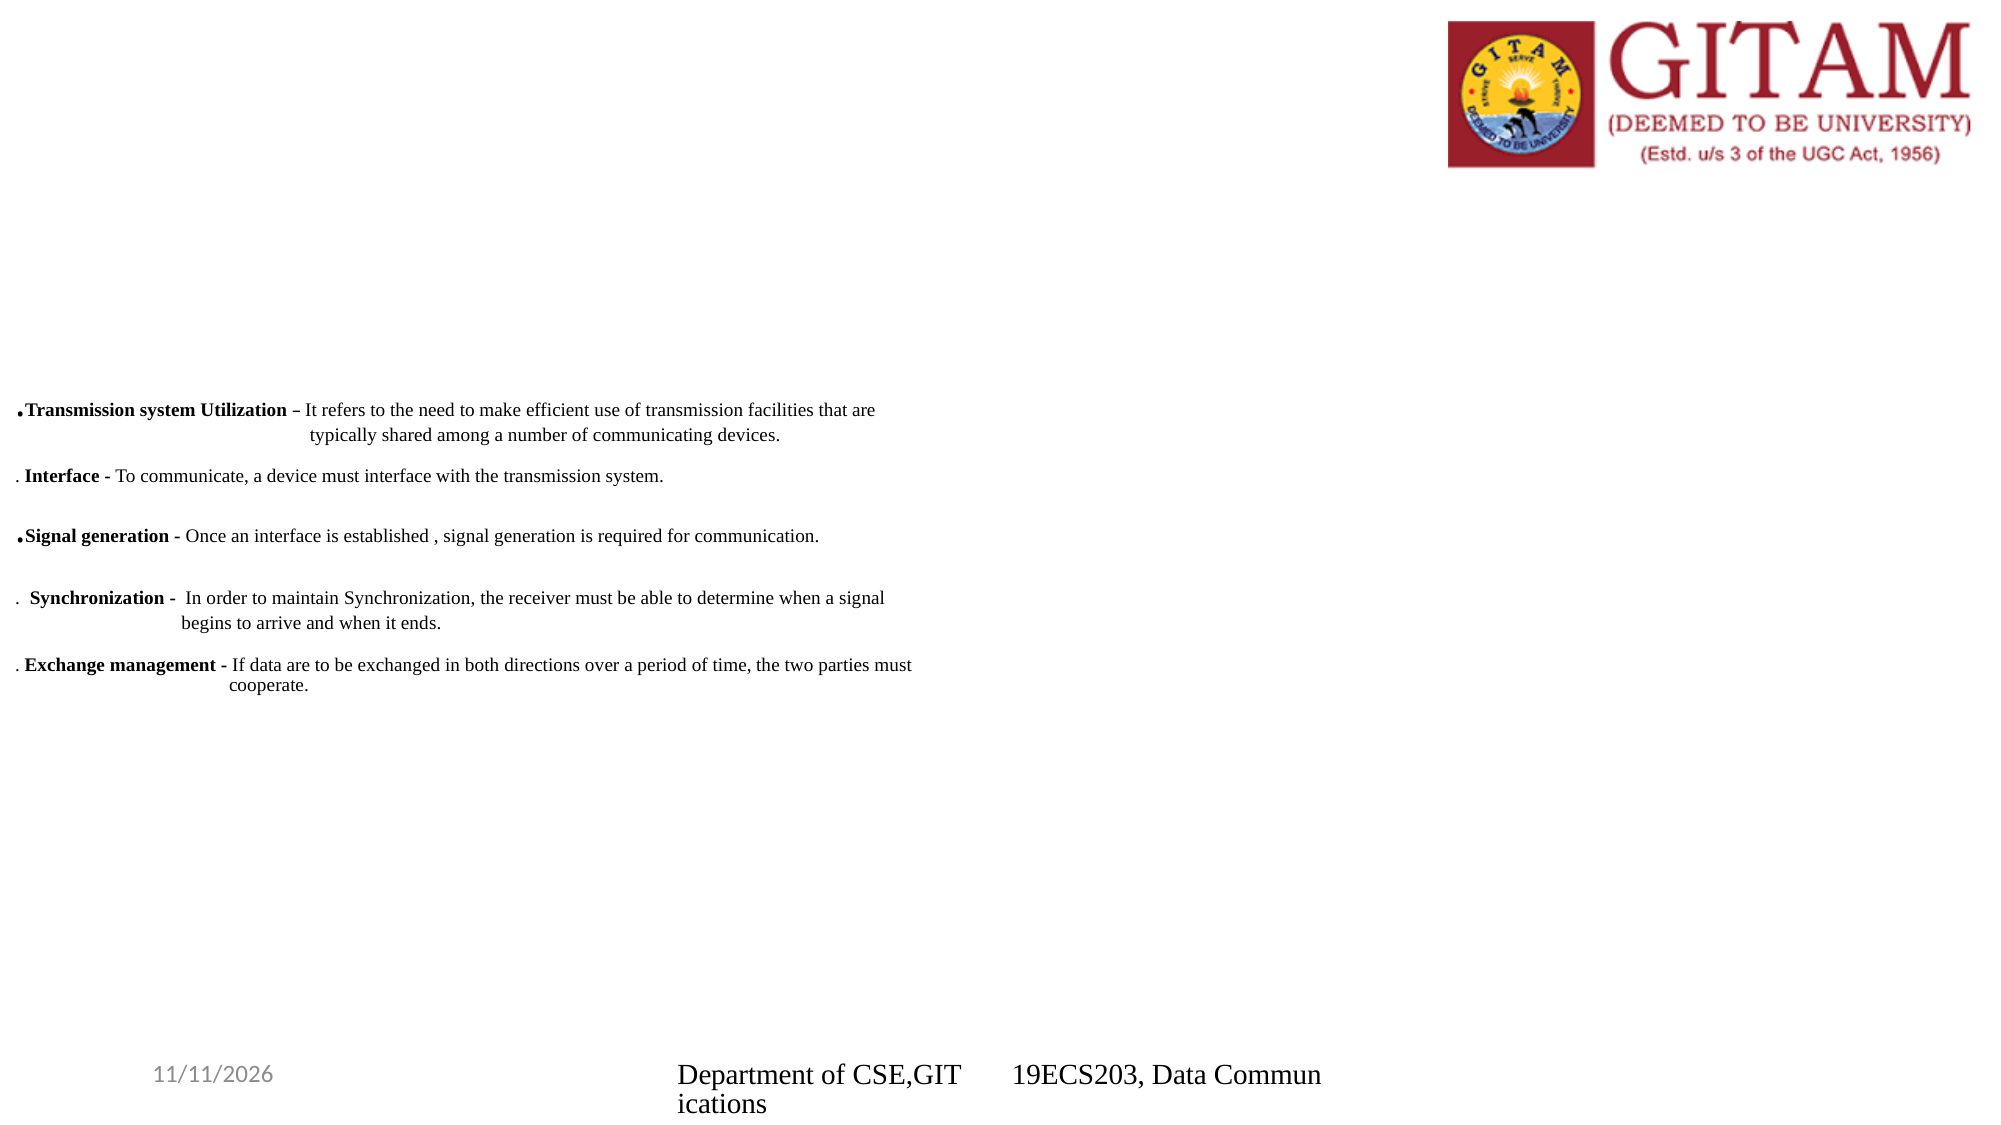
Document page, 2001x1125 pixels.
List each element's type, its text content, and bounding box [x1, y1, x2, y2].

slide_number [137, 1042, 588, 1103]
title .Transmission system Utilization – It refers to the need to make efficient use of transmission facilities that are typically shared among a number of communicating devices. . Interface - To communicate, a device must interface with the transmission system. .Signal generation - Once an interface is established , signal generation is required for communication. . Synchronization - In order to maintain Synchronization, the receiver must be able to determine when a signal begins to arrive and when it ends. . Exchange management - If data are to be exchanged in both directions over a period of time, the two parties must cooperate. [0, 0, 2000, 1125]
picture [1448, 20, 1983, 171]
footer Department of CSE,GIT 19ECS203, Data Communications [662, 1042, 1338, 1103]
